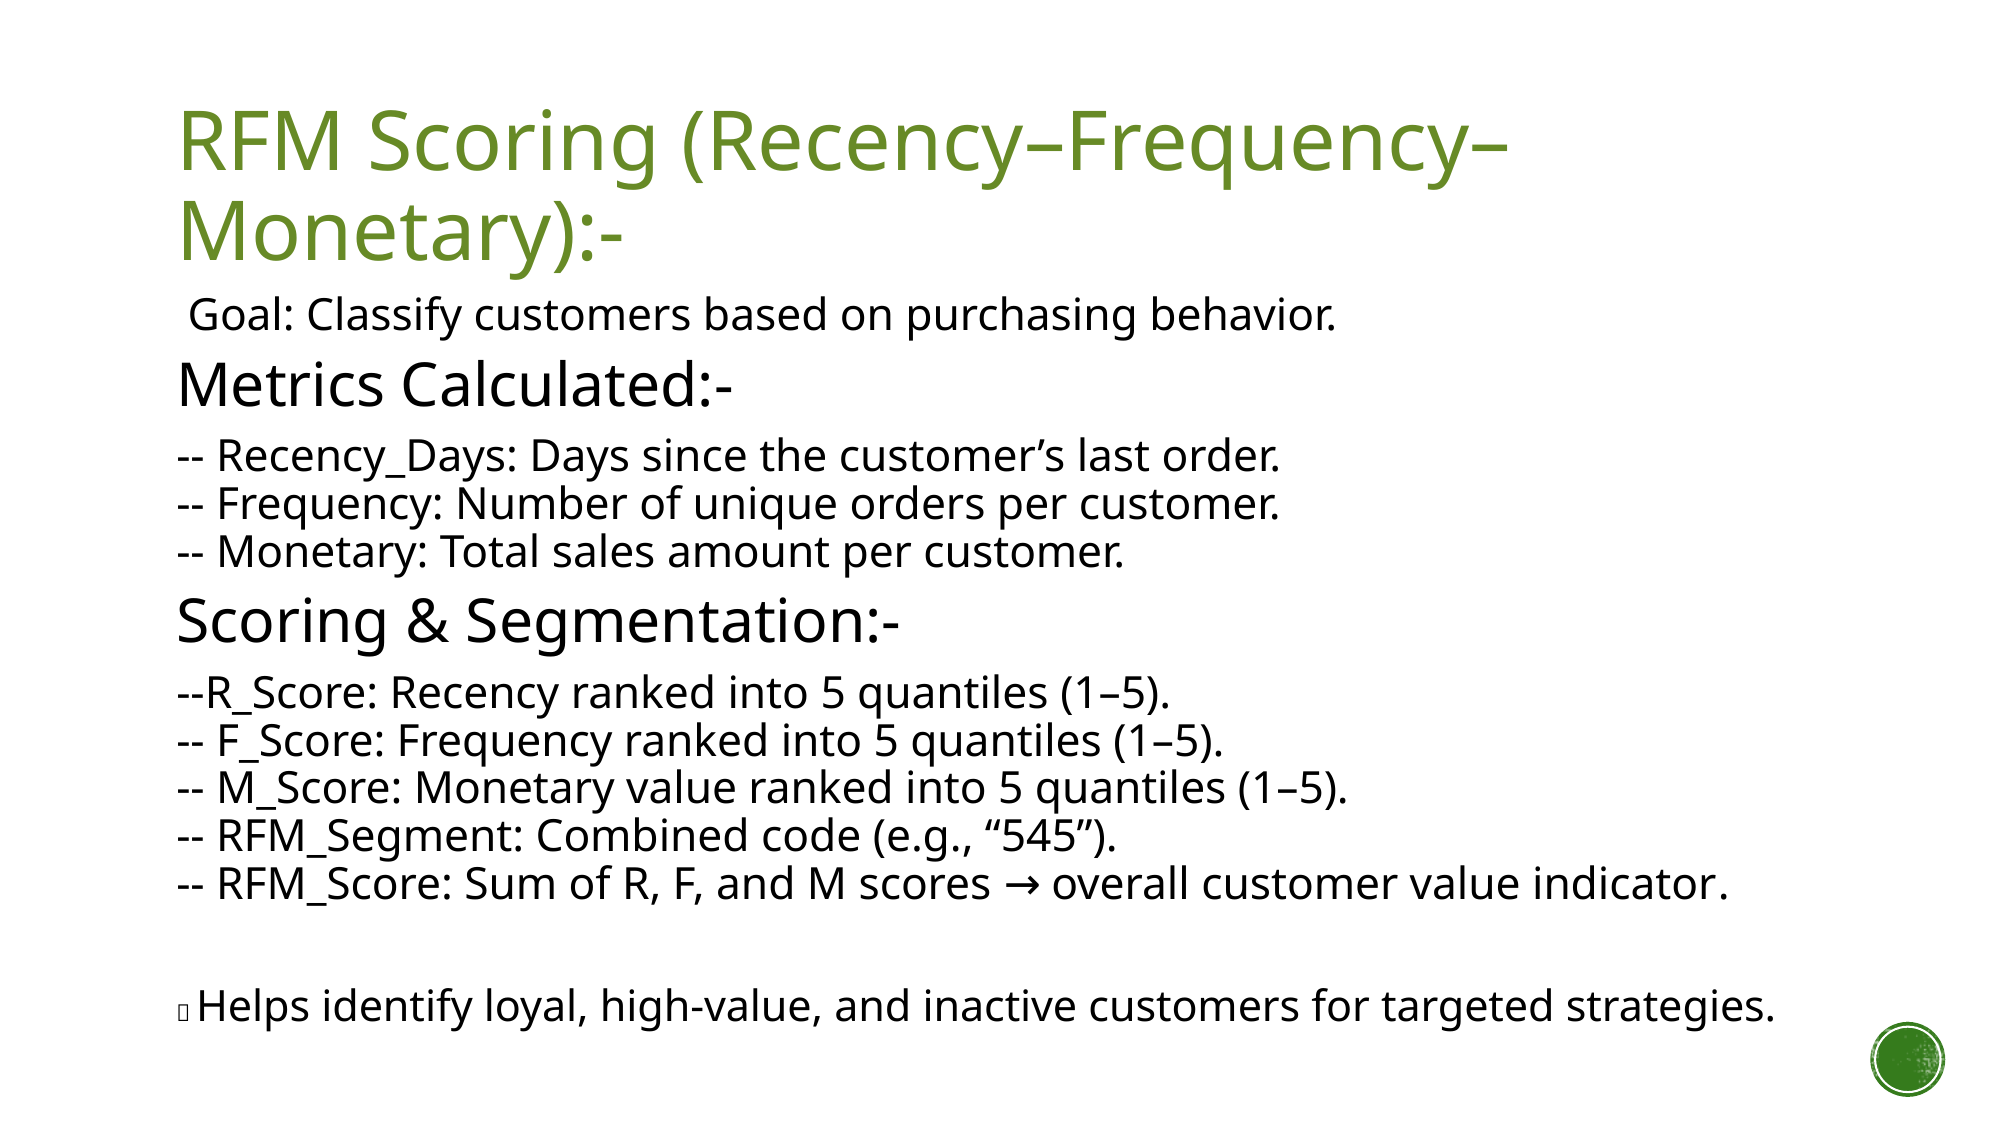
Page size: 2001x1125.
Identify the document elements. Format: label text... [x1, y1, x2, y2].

list RFM Scoring (Recency–Frequency–Monetary):- Goal: Classify customers based on purchasing behavior. Metrics Calculated:- -- Recency_Days: Days since the customer’s last order. -- Frequency: Number of unique orders per customer. -- Monetary: Total sales amount per customer. Scoring & Segmentation:- --R_Score: Recency ranked into 5 quantiles (1–5). -- F_Score: Frequency ranked into 5 quantiles (1–5). -- M_Score: Monetary value ranked into 5 quantiles (1–5). -- RFM_Segment: Combined code (e.g., “545”). -- RFM_Score: Sum of R, F, and M scores → overall customer value indicator. ✅ Helps identify loyal, high-value, and inactive customers for targeted strategies. [161, 91, 1812, 1060]
